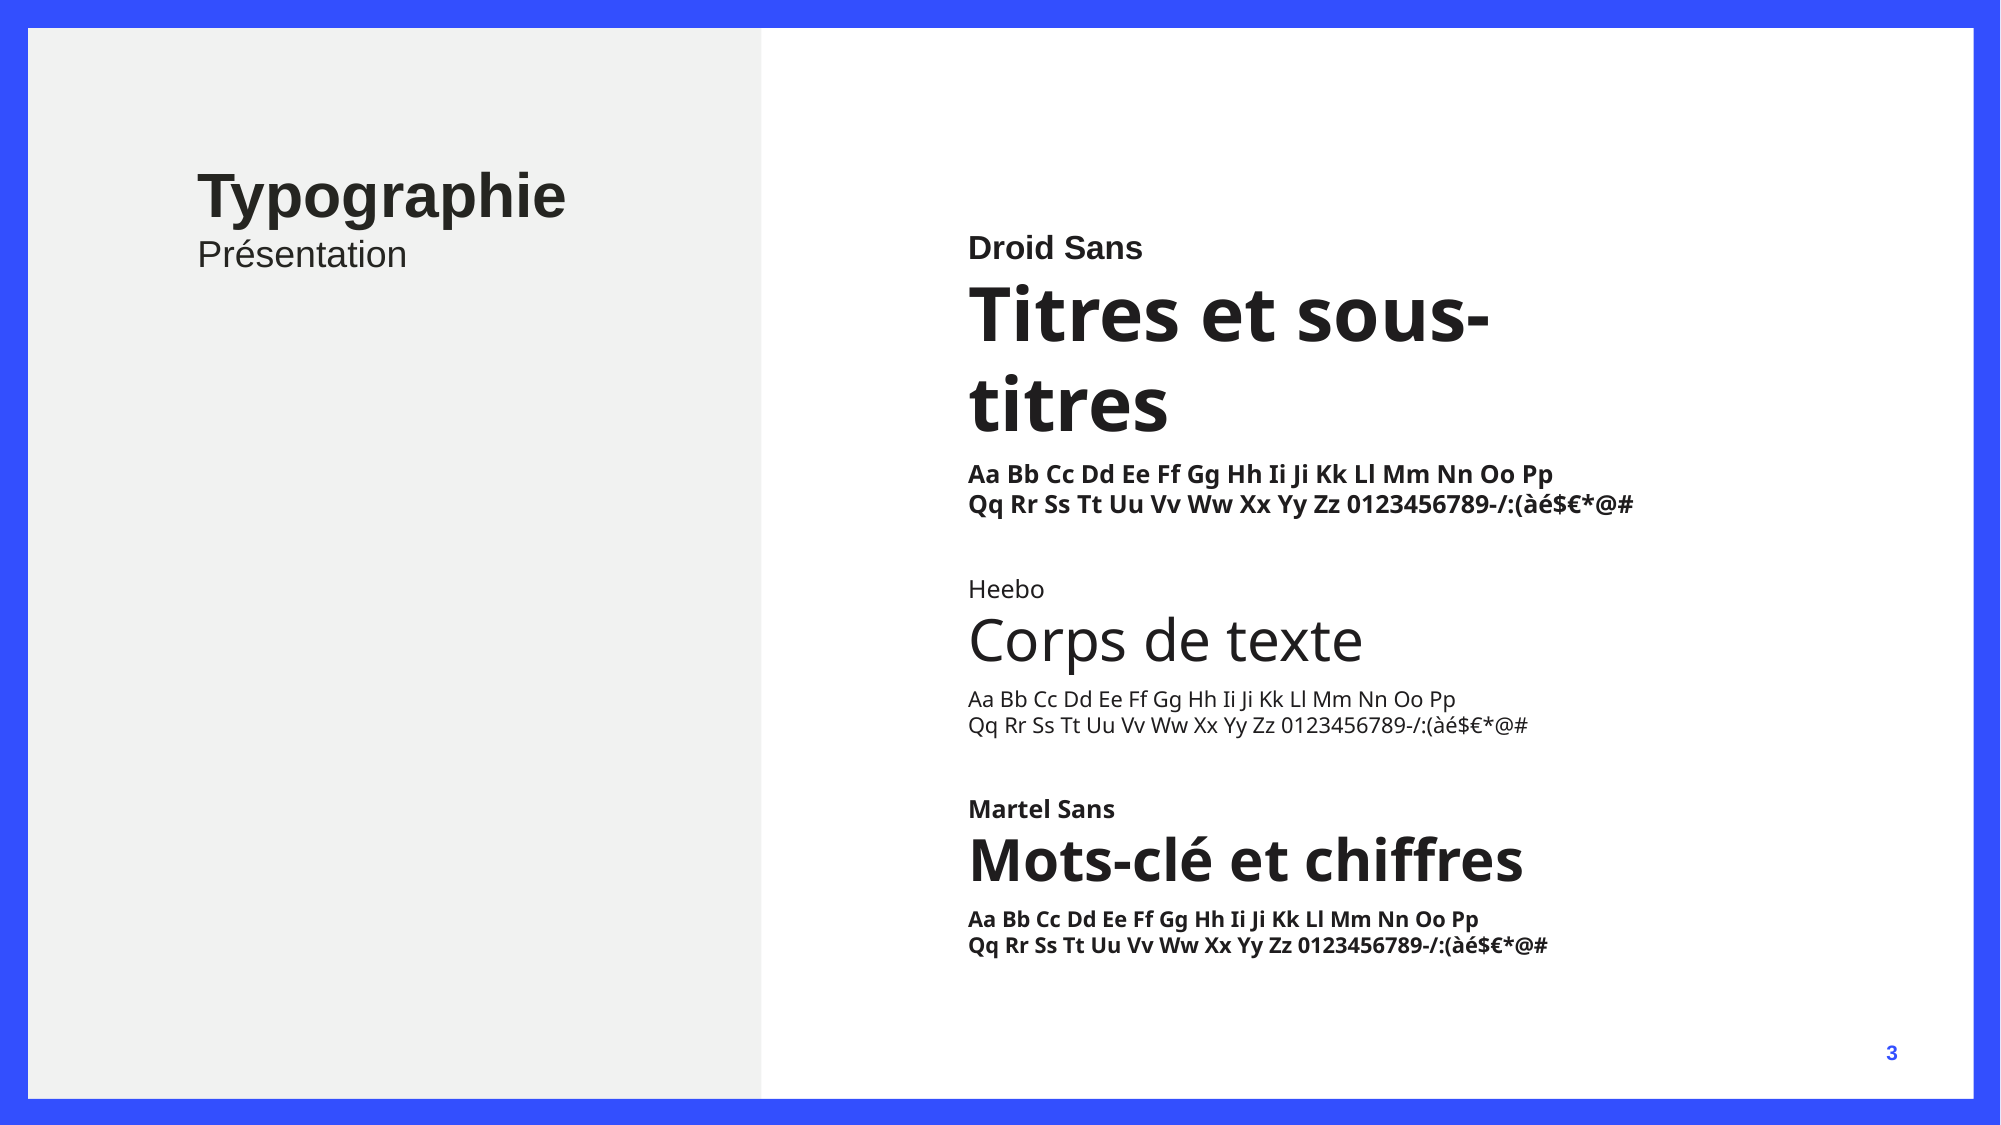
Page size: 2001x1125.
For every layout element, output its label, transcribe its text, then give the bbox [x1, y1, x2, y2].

slide_number 3 [1810, 1023, 1898, 1082]
title Typographie Présentation [197, 155, 679, 326]
text_box Droid Sans Titres et sous-titres Aa Bb Cc Dd Ee Ff Gg Hh Ii Ji Kk Ll Mm Nn Oo Pp Qq Rr Ss Tt Uu Vv Ww Xx Yy Zz 0123456789-/:(àé$€*@# Heebo Corps de texte Aa Bb Cc Dd Ee Ff Gg Hh Ii Ji Kk Ll Mm Nn Oo Pp Qq Rr Ss Tt Uu Vv Ww Xx Yy Zz 0123456789-/:(àé$€*@# Martel Sans Mots-clé et chiffres Aa Bb Cc Dd Ee Ff Gg Hh Ii Ji Kk Ll Mm Nn Oo Pp Qq Rr Ss Tt Uu Vv Ww Xx Yy Zz 0123456789-/:(àé$€*@# [968, 218, 1707, 1043]
